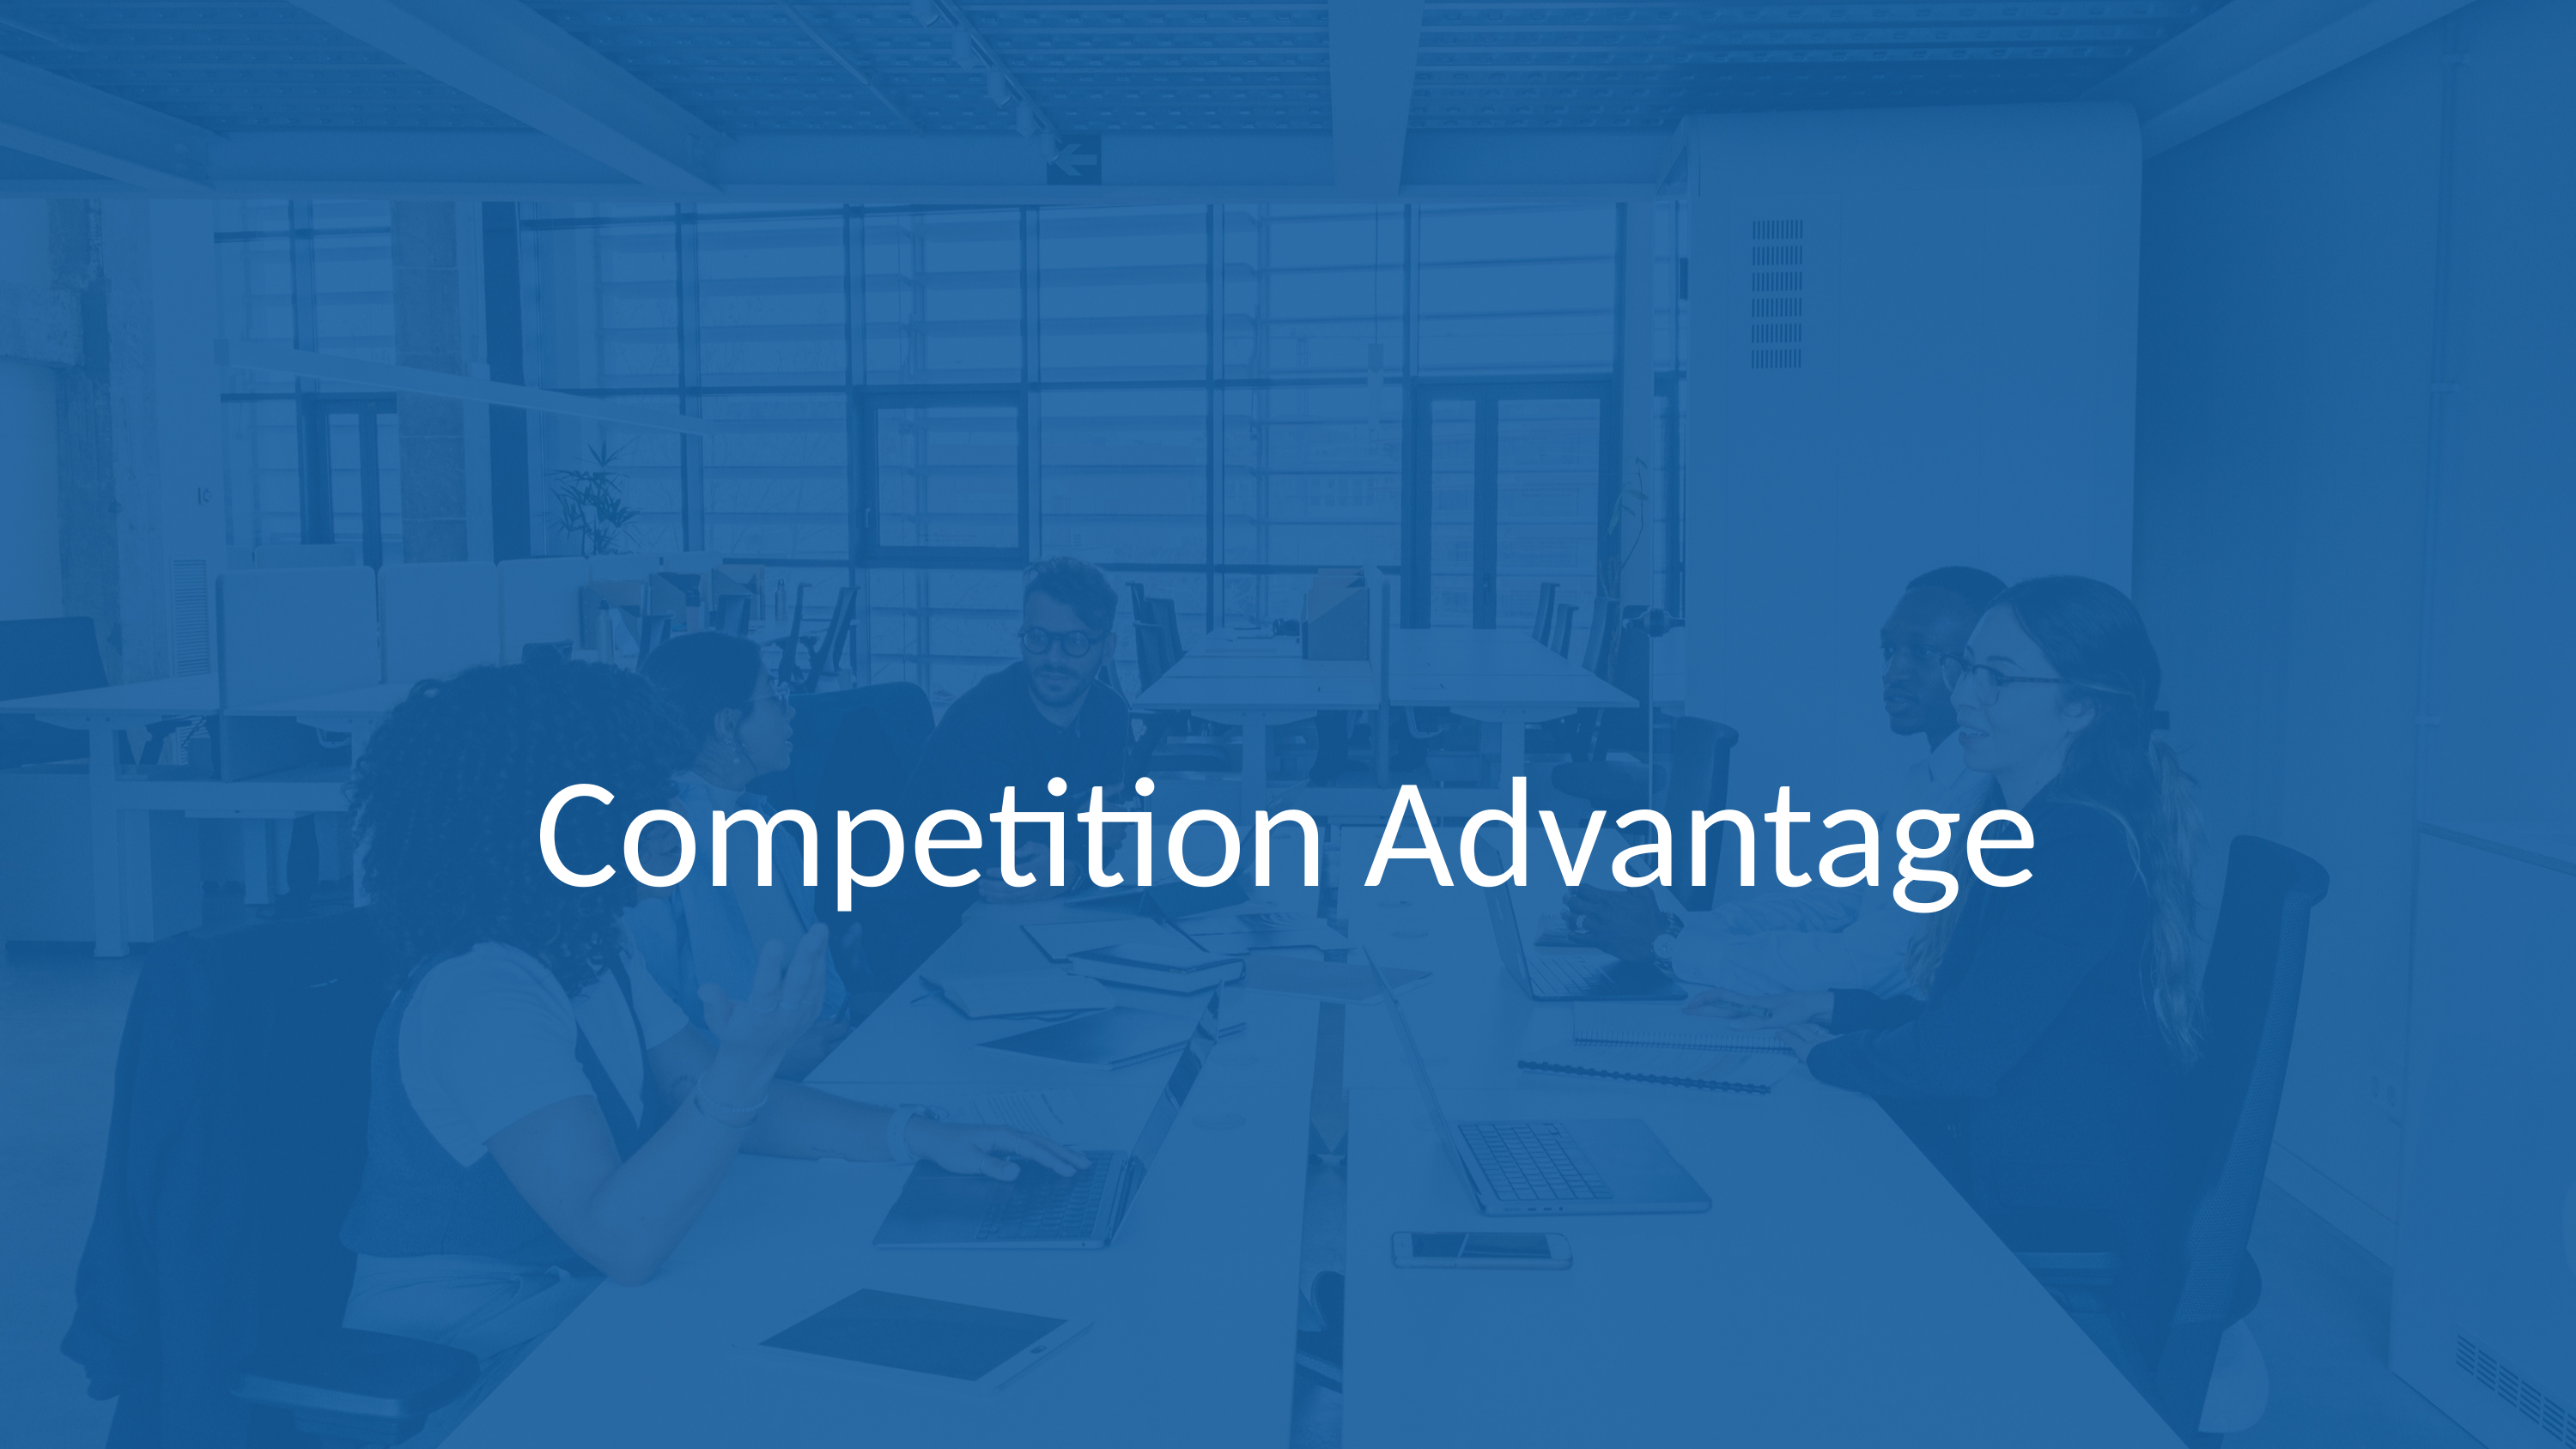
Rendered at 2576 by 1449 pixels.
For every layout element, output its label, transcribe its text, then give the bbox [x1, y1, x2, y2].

text_box [0, 0, 2576, 1449]
text_box Competition Advantage [518, 500, 2058, 918]
